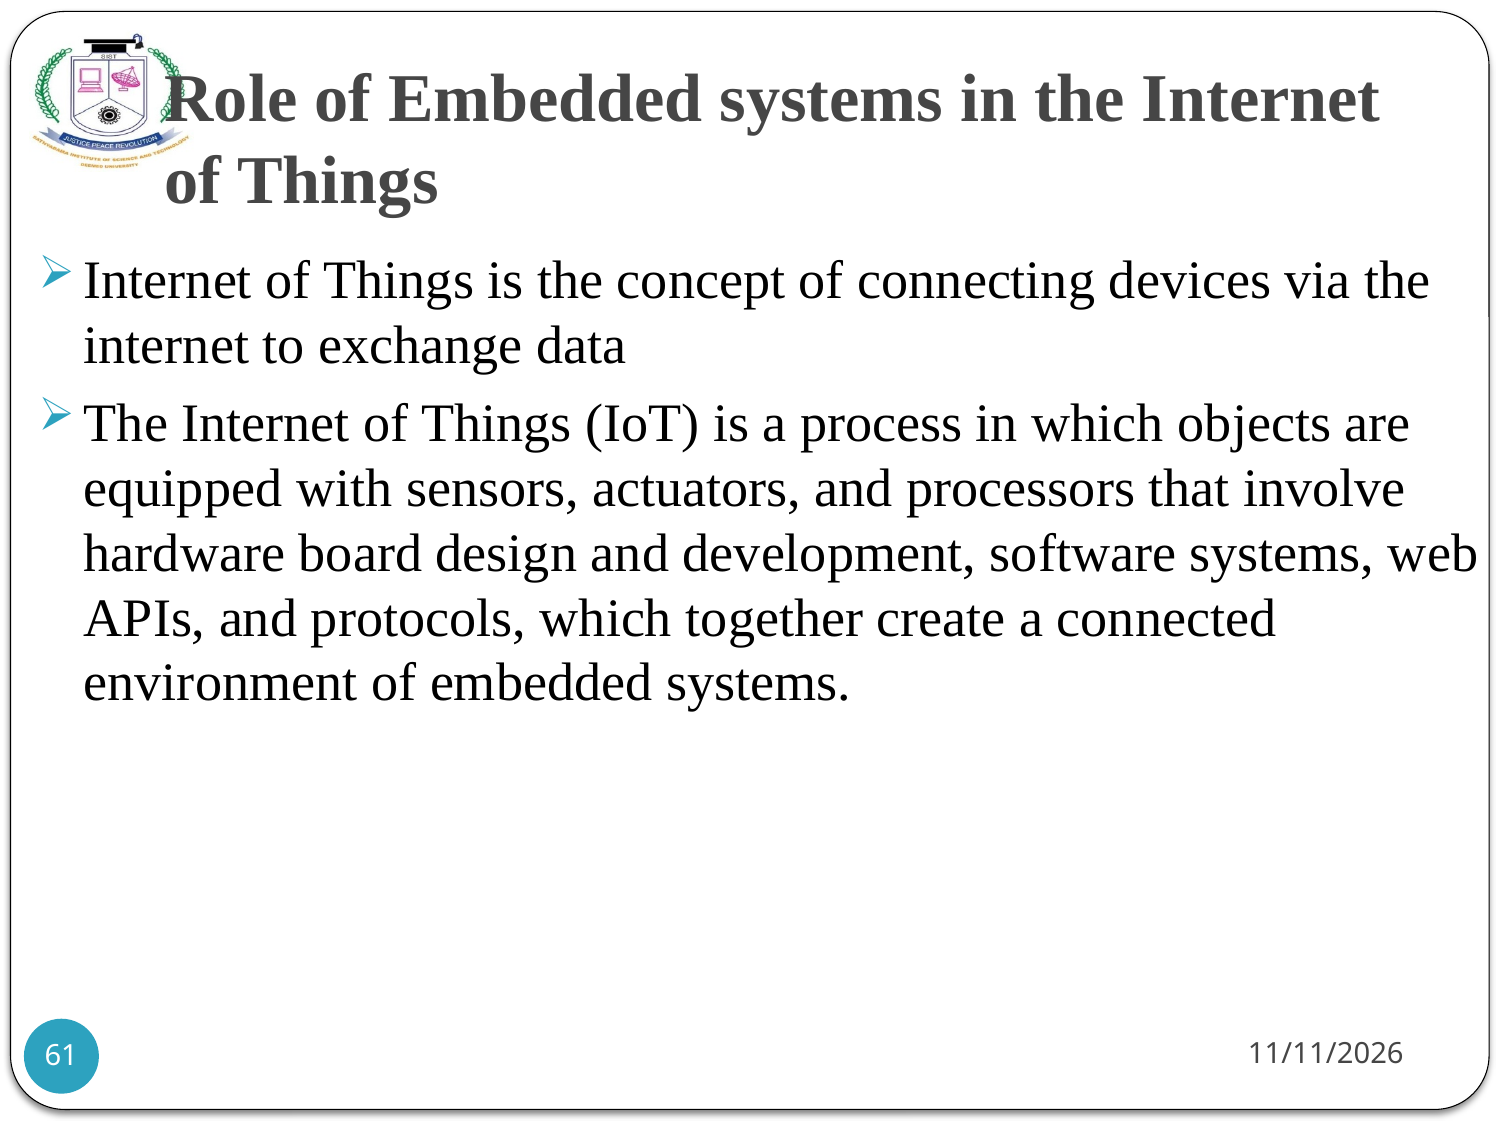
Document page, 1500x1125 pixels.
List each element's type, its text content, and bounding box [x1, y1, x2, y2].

slide_number 61 [23, 1018, 99, 1094]
list Internet of Things is the concept of connecting devices via the internet to exchange data The Internet of Things (IoT) is a process in which objects are equipped with sensors, actuators, and processors that involve hardware board design and development, software systems, web APIs, and protocols, which together create a connected environment of embedded systems. [23, 237, 1500, 988]
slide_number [1012, 1015, 1419, 1094]
title Role of Embedded systems in the Internet of Things [150, 45, 1425, 233]
picture [29, 30, 194, 172]
